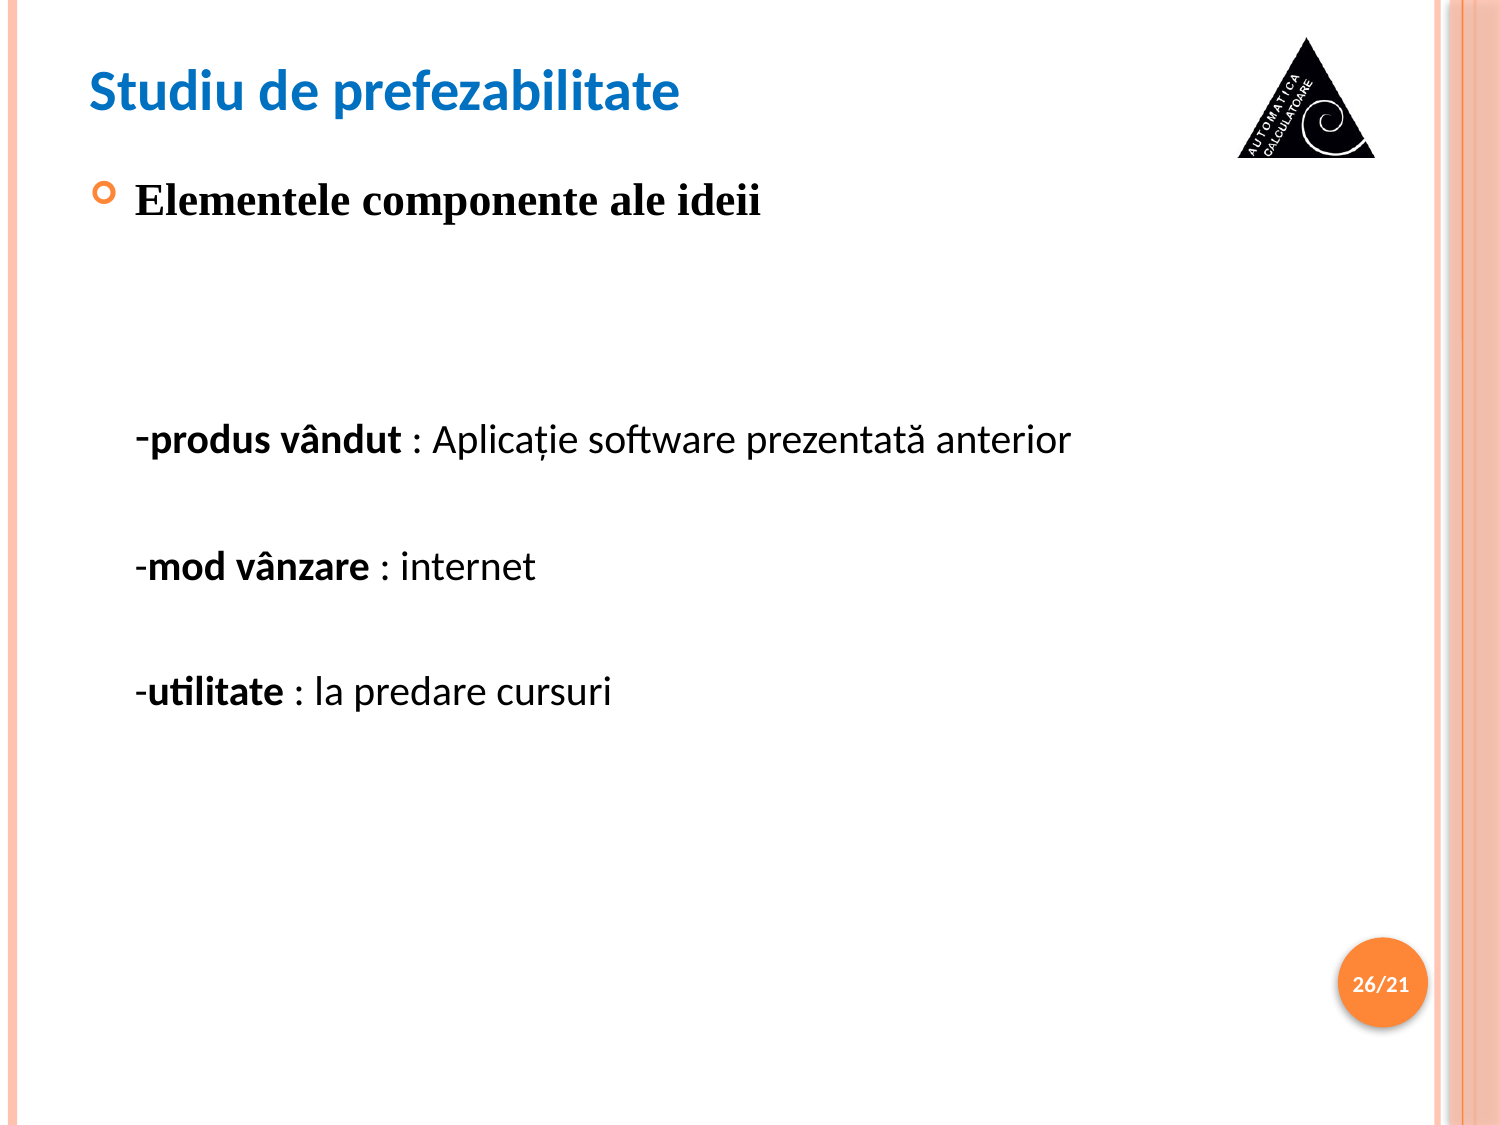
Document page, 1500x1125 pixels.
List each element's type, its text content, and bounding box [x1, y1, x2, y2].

picture [1237, 37, 1375, 158]
title Studiu de prefezabilitate [75, 45, 1300, 138]
list Elementele componente ale ideii -produs vândut : Aplicație software prezentată anterior -mod vânzare : internet -utilitate : la predare cursuri [75, 162, 1300, 1062]
slide_number 26/21 [1325, 940, 1438, 1027]
